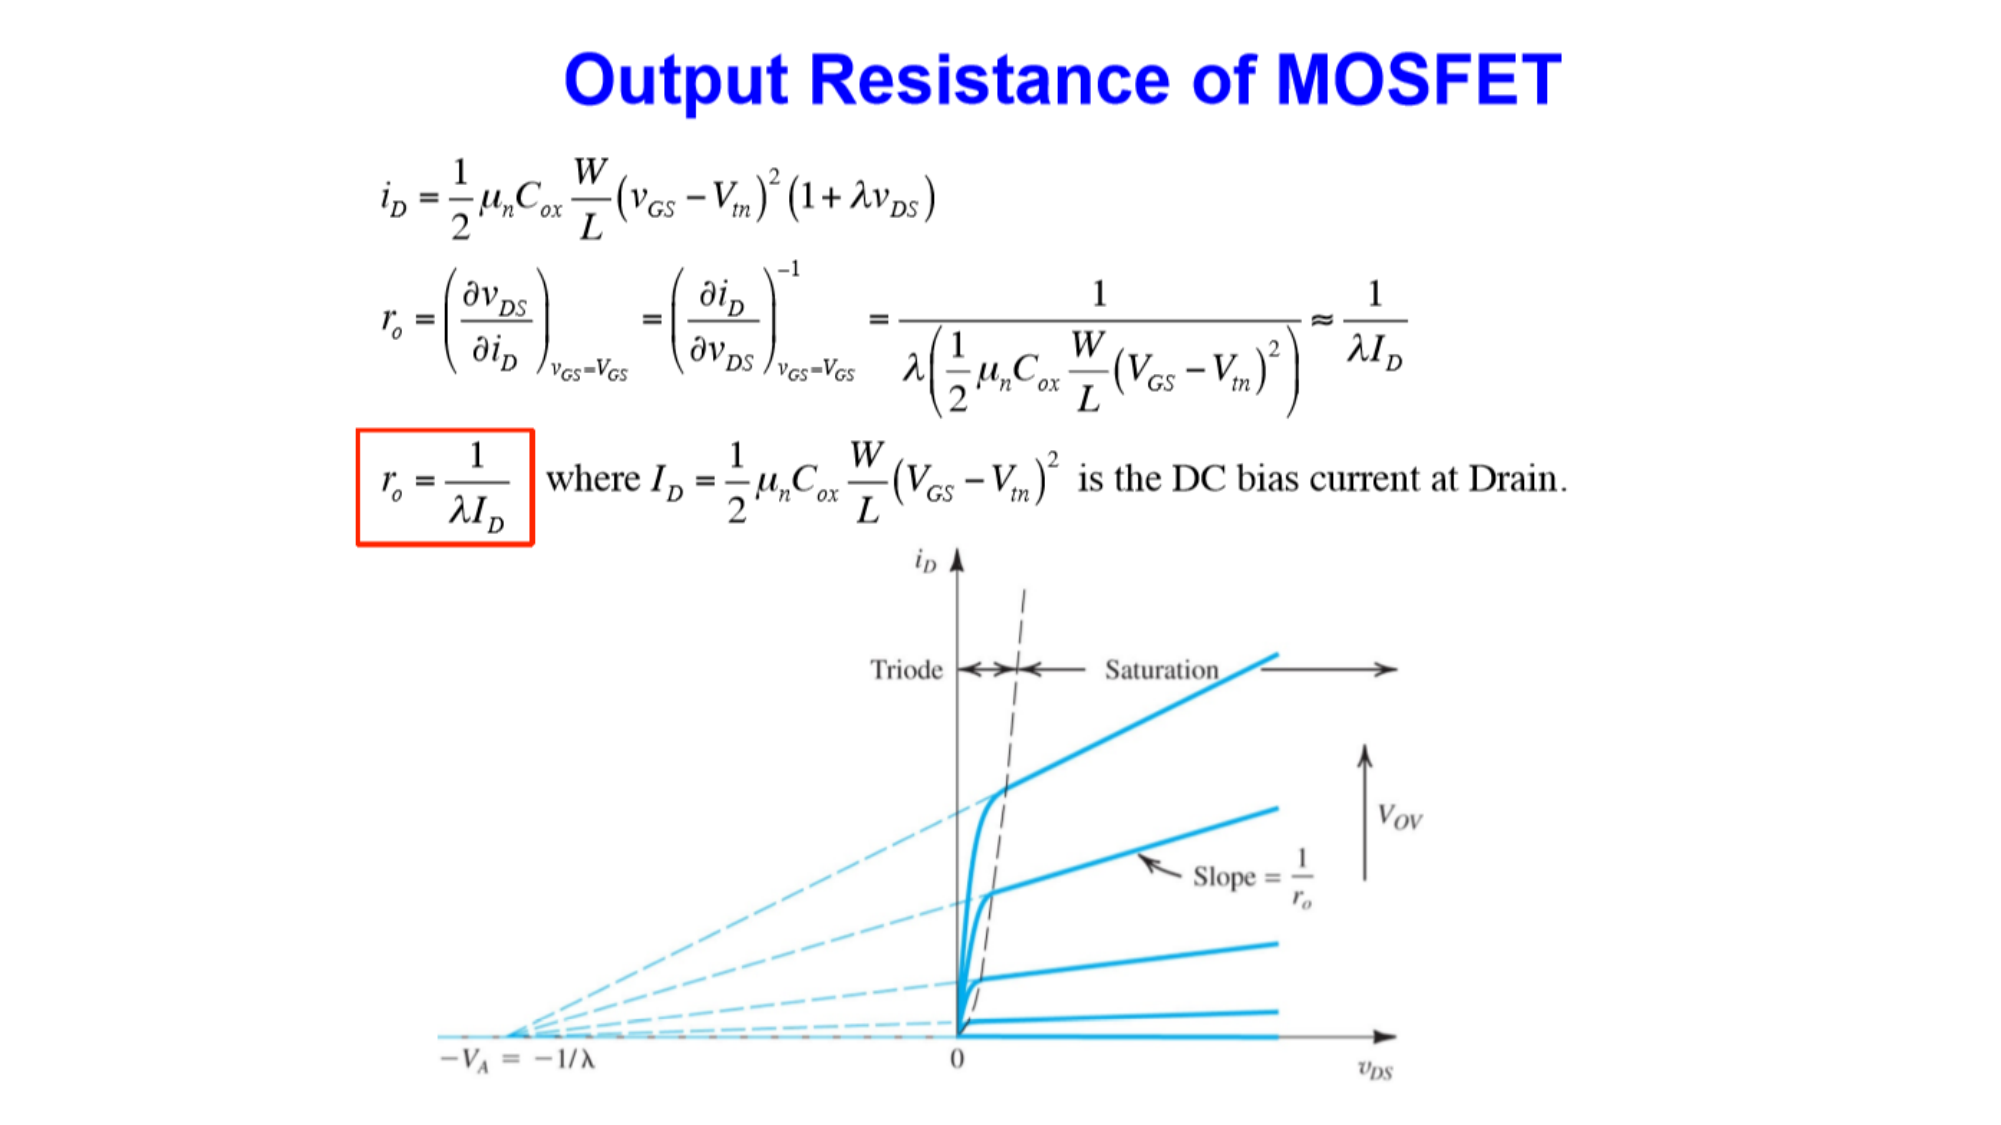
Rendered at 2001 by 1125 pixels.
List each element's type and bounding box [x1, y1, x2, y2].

picture [299, 37, 1701, 1091]
